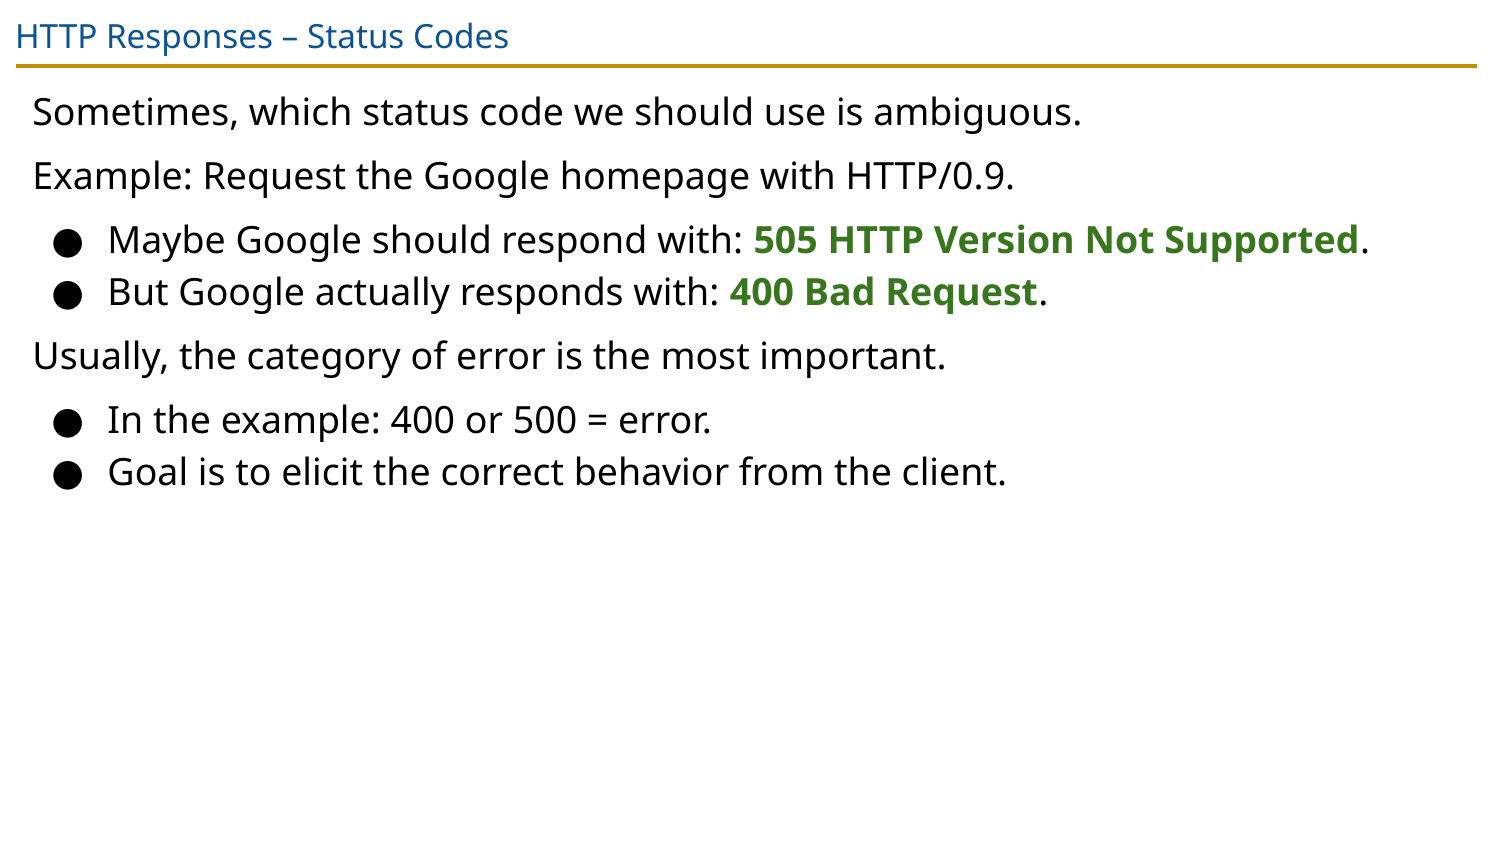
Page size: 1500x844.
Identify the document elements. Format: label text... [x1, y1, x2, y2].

list Sometimes, which status code we should use is ambiguous. Example: Request the Google homepage with HTTP/0.9. Maybe Google should respond with: 505 HTTP Version Not Supported. But Google actually responds with: 400 Bad Request. Usually, the category of error is the most important. In the example: 400 or 500 = error. Goal is to elicit the correct behavior from the client. [17, 65, 1480, 810]
title HTTP Responses – Status Codes [0, 0, 1500, 65]
